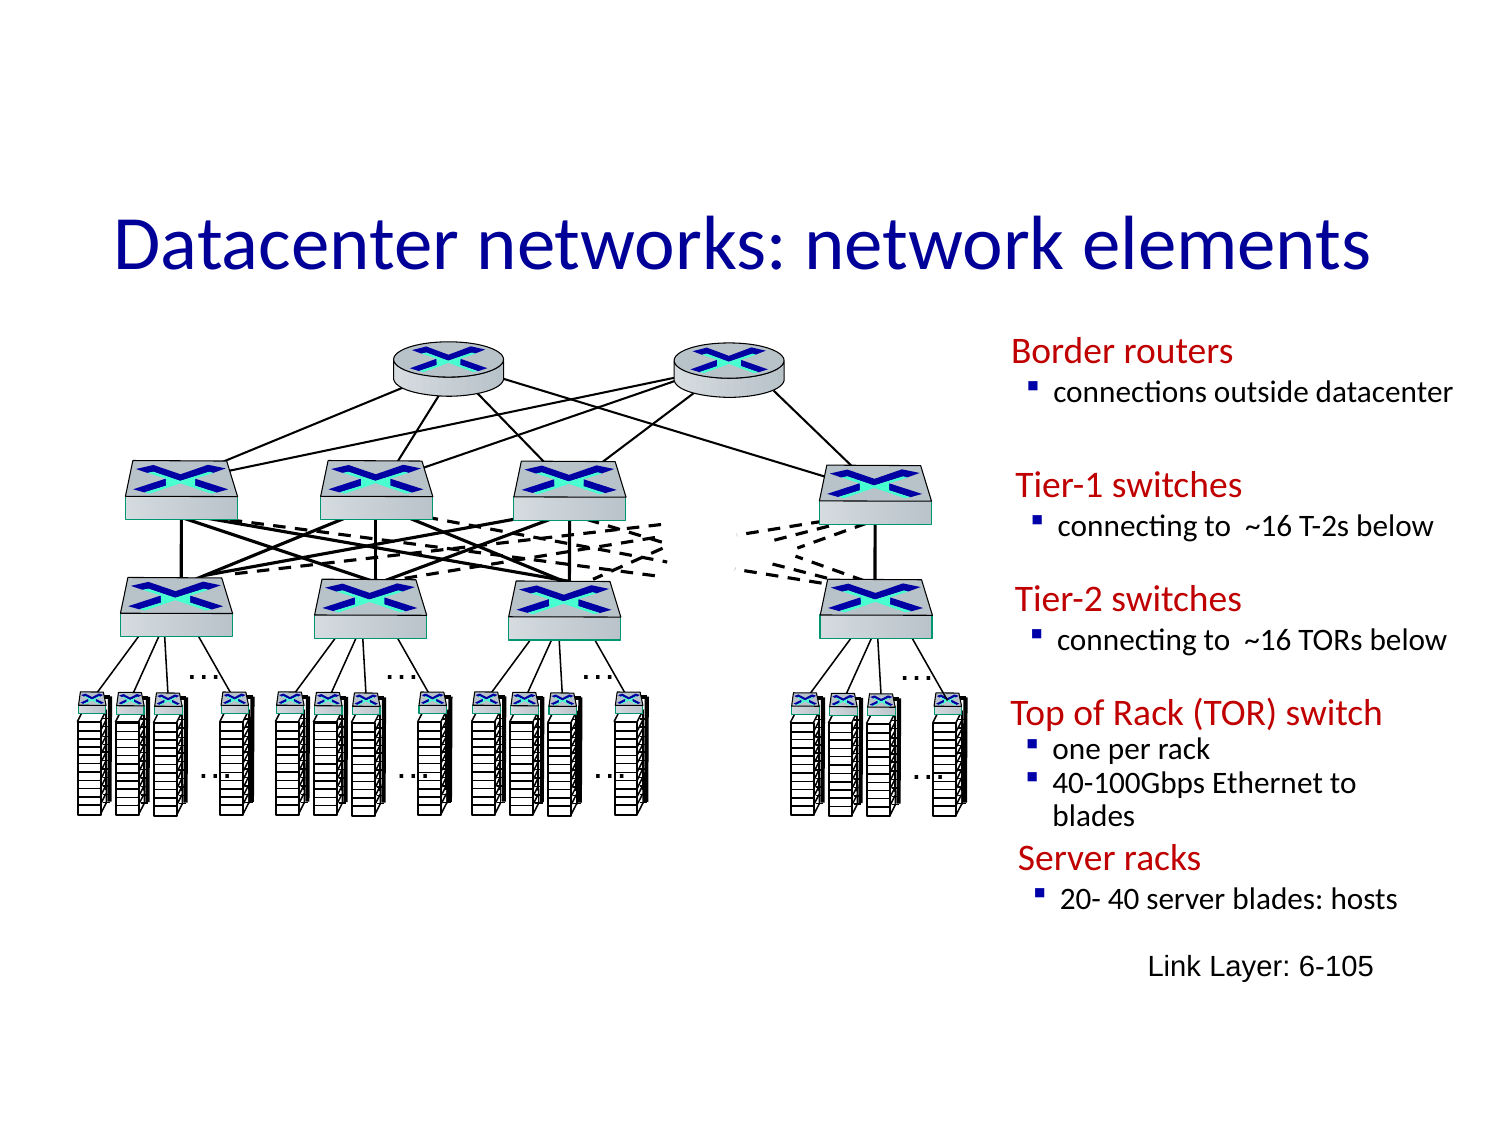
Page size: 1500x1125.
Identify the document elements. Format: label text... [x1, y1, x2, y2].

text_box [790, 578, 963, 817]
text_box Tier-2 switches connecting to ~16 TORs below [1000, 593, 1465, 664]
slide_number Link Layer: 6-105 [1132, 939, 1471, 985]
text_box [76, 577, 648, 816]
title Datacenter networks: network elements [98, 183, 1393, 294]
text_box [181, 360, 884, 495]
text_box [736, 513, 813, 549]
text_box Server racks 20- 40 server blades: hosts [1003, 841, 1421, 923]
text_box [734, 555, 813, 591]
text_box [393, 318, 1472, 418]
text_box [124, 460, 668, 583]
text_box Top of Rack (TOR) switch one per rack 40-100Gbps Ethernet to blades [995, 680, 1460, 841]
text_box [818, 452, 1466, 586]
